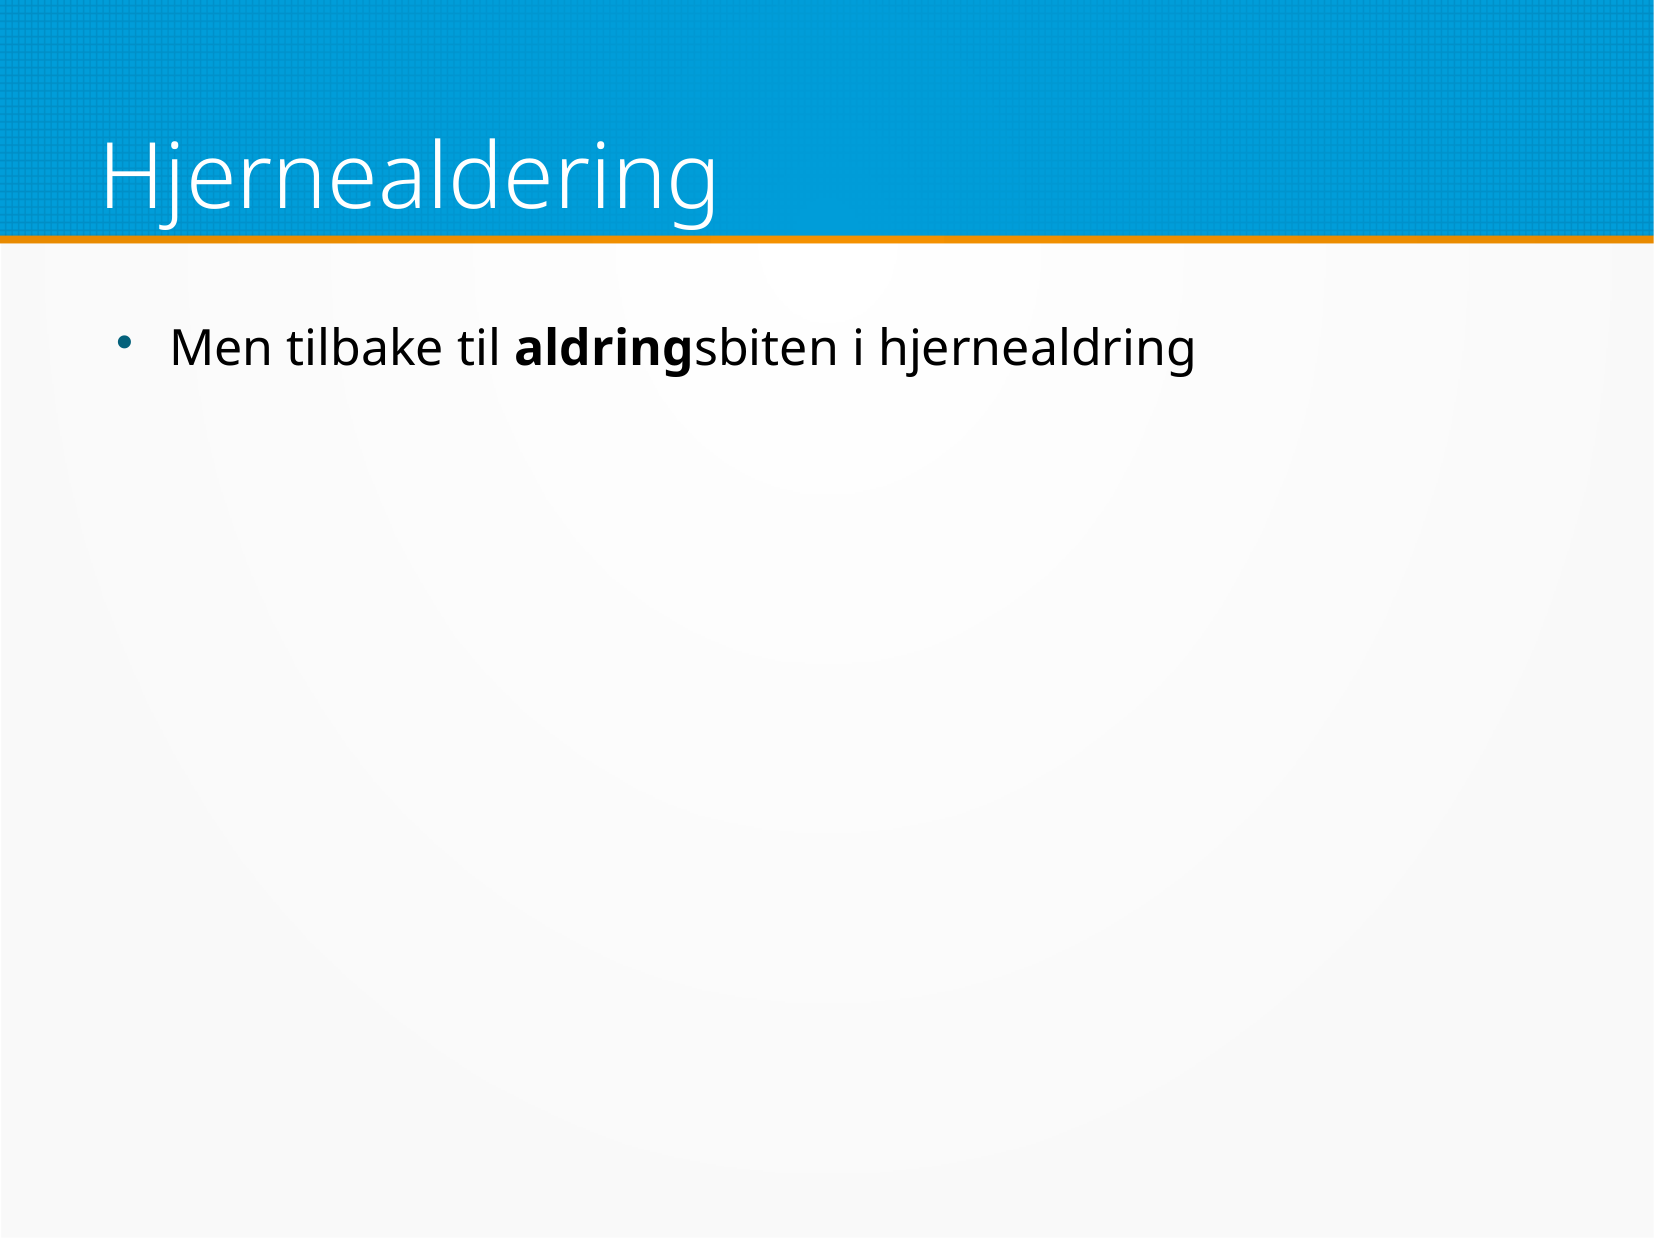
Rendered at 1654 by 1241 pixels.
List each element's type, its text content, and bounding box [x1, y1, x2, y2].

title Hjernealdering [98, 19, 1654, 227]
list Men tilbake til aldringsbiten i hjernealdring [98, 315, 1654, 1240]
picture [0, 236, 1654, 1241]
